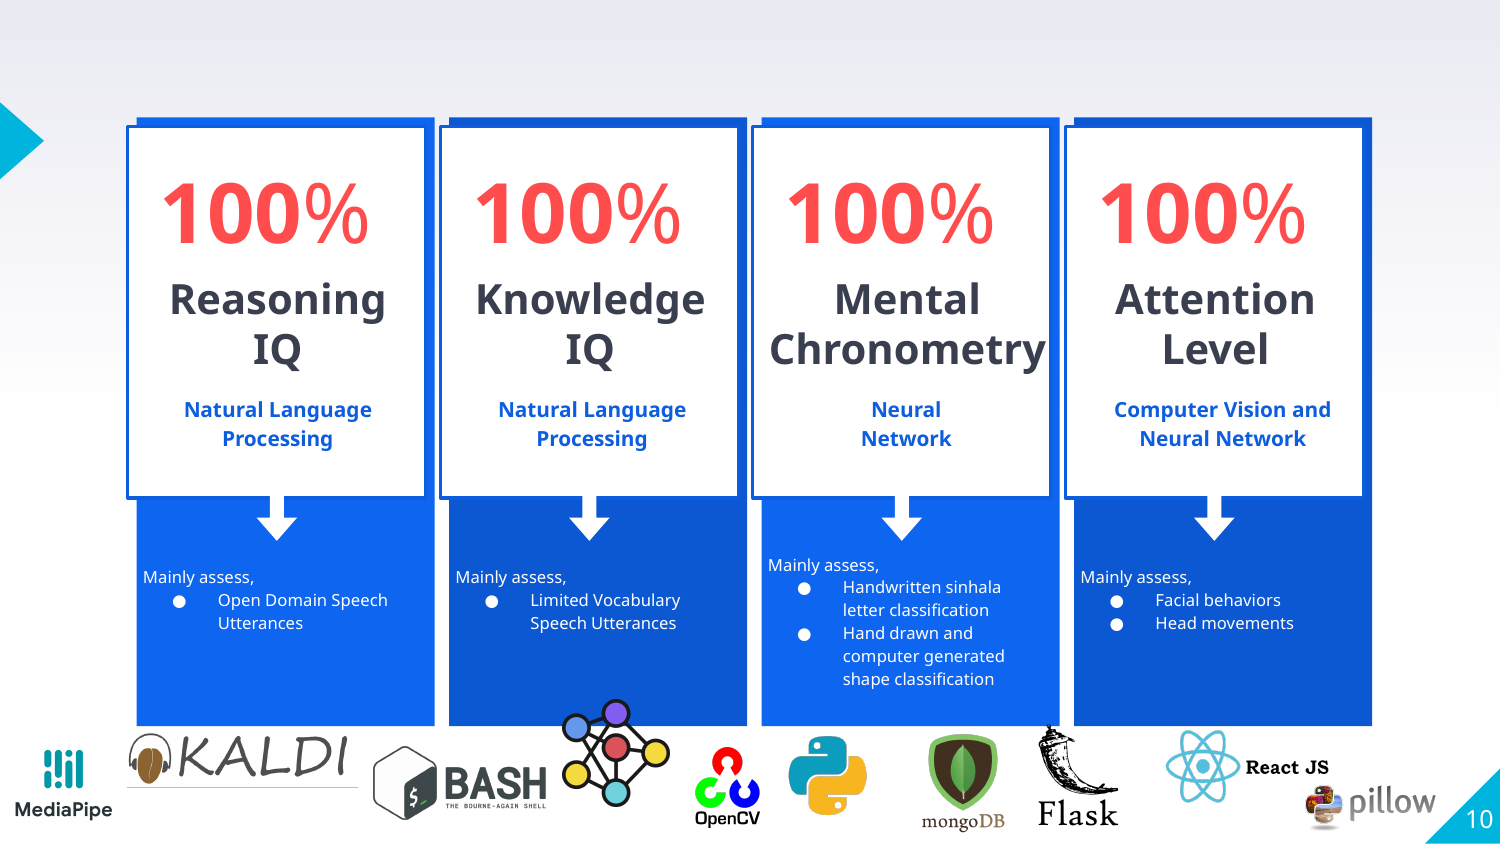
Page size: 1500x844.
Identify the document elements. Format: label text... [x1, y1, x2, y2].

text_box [127, 117, 435, 727]
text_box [1065, 117, 1373, 727]
picture [908, 719, 1017, 844]
picture [1162, 726, 1445, 844]
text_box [749, 117, 1063, 718]
picture [1021, 717, 1136, 833]
slide_number ‹#› [1418, 760, 1494, 838]
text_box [440, 117, 747, 727]
picture [9, 729, 118, 838]
picture [127, 698, 358, 820]
picture [562, 698, 671, 807]
picture [373, 746, 547, 820]
picture [694, 698, 905, 844]
